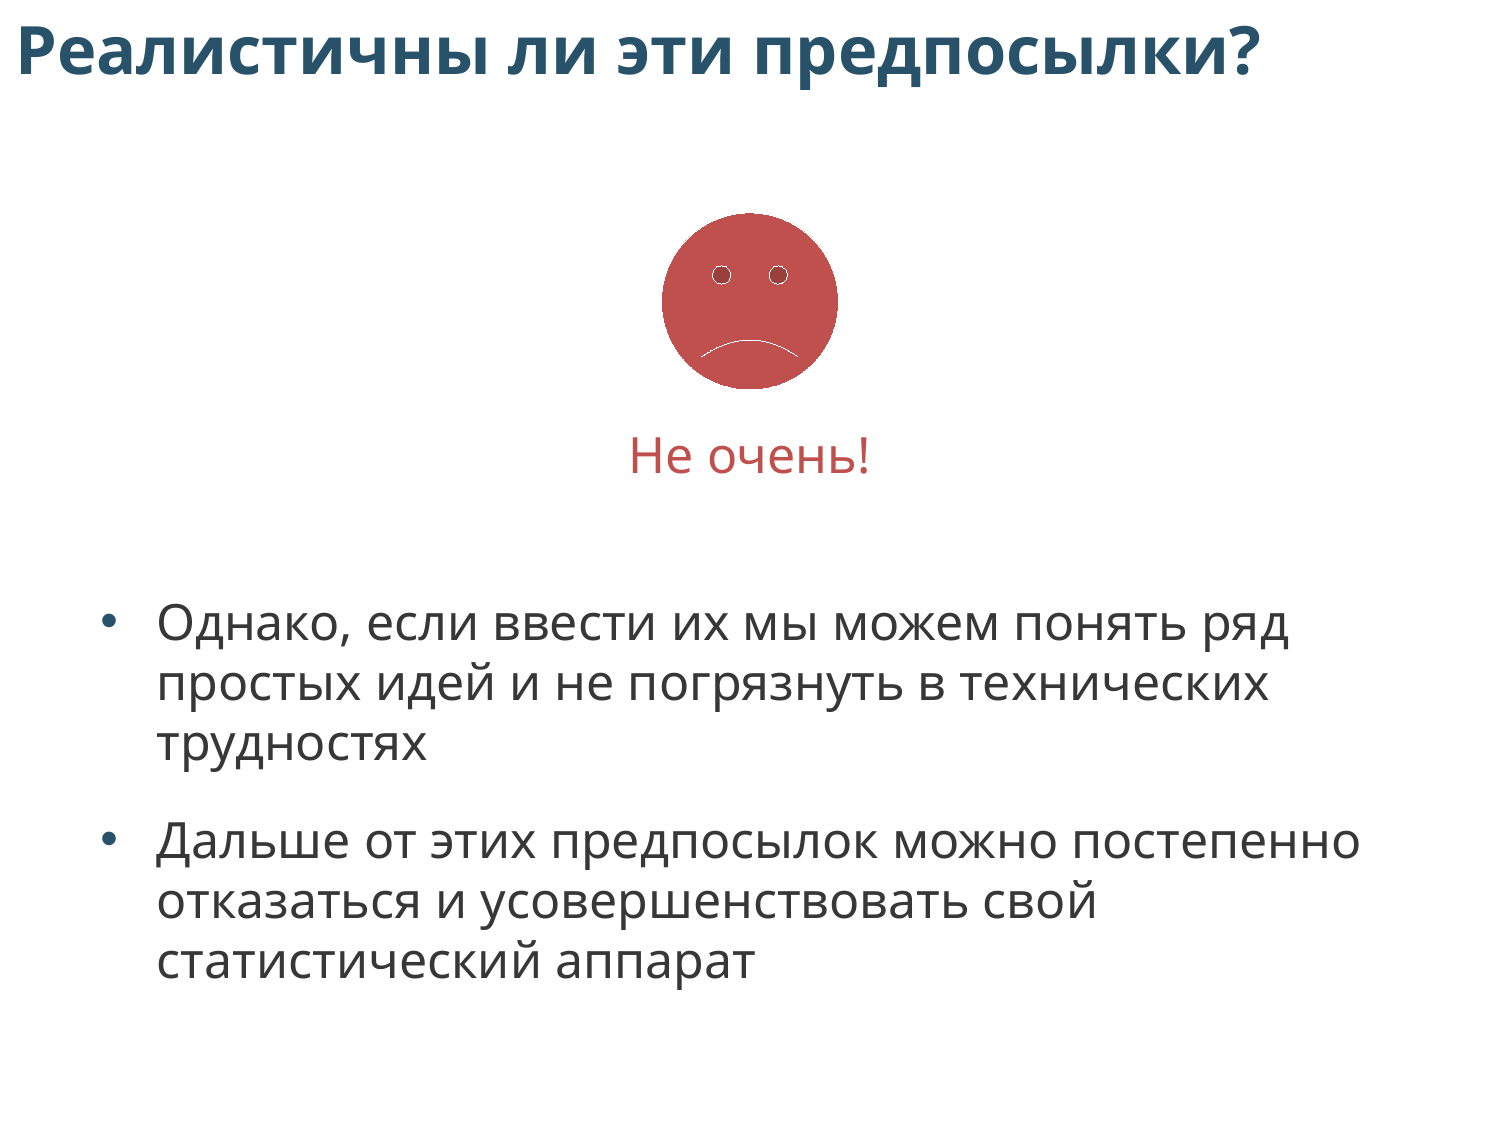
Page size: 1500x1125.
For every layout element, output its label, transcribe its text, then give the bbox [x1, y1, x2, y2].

text_box Однако, если ввести их мы можем понять ряд простых идей и не погрязнуть в технических трудностях Дальше от этих предпосылок можно постепенно отказаться и усовершенствовать свой статистический аппарат [100, 590, 1436, 926]
text_box Реалистичны ли эти предпосылки? [0, 0, 1500, 102]
text_box [112, 137, 1435, 590]
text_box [402, 160, 1098, 532]
text_box [112, 926, 1435, 1012]
